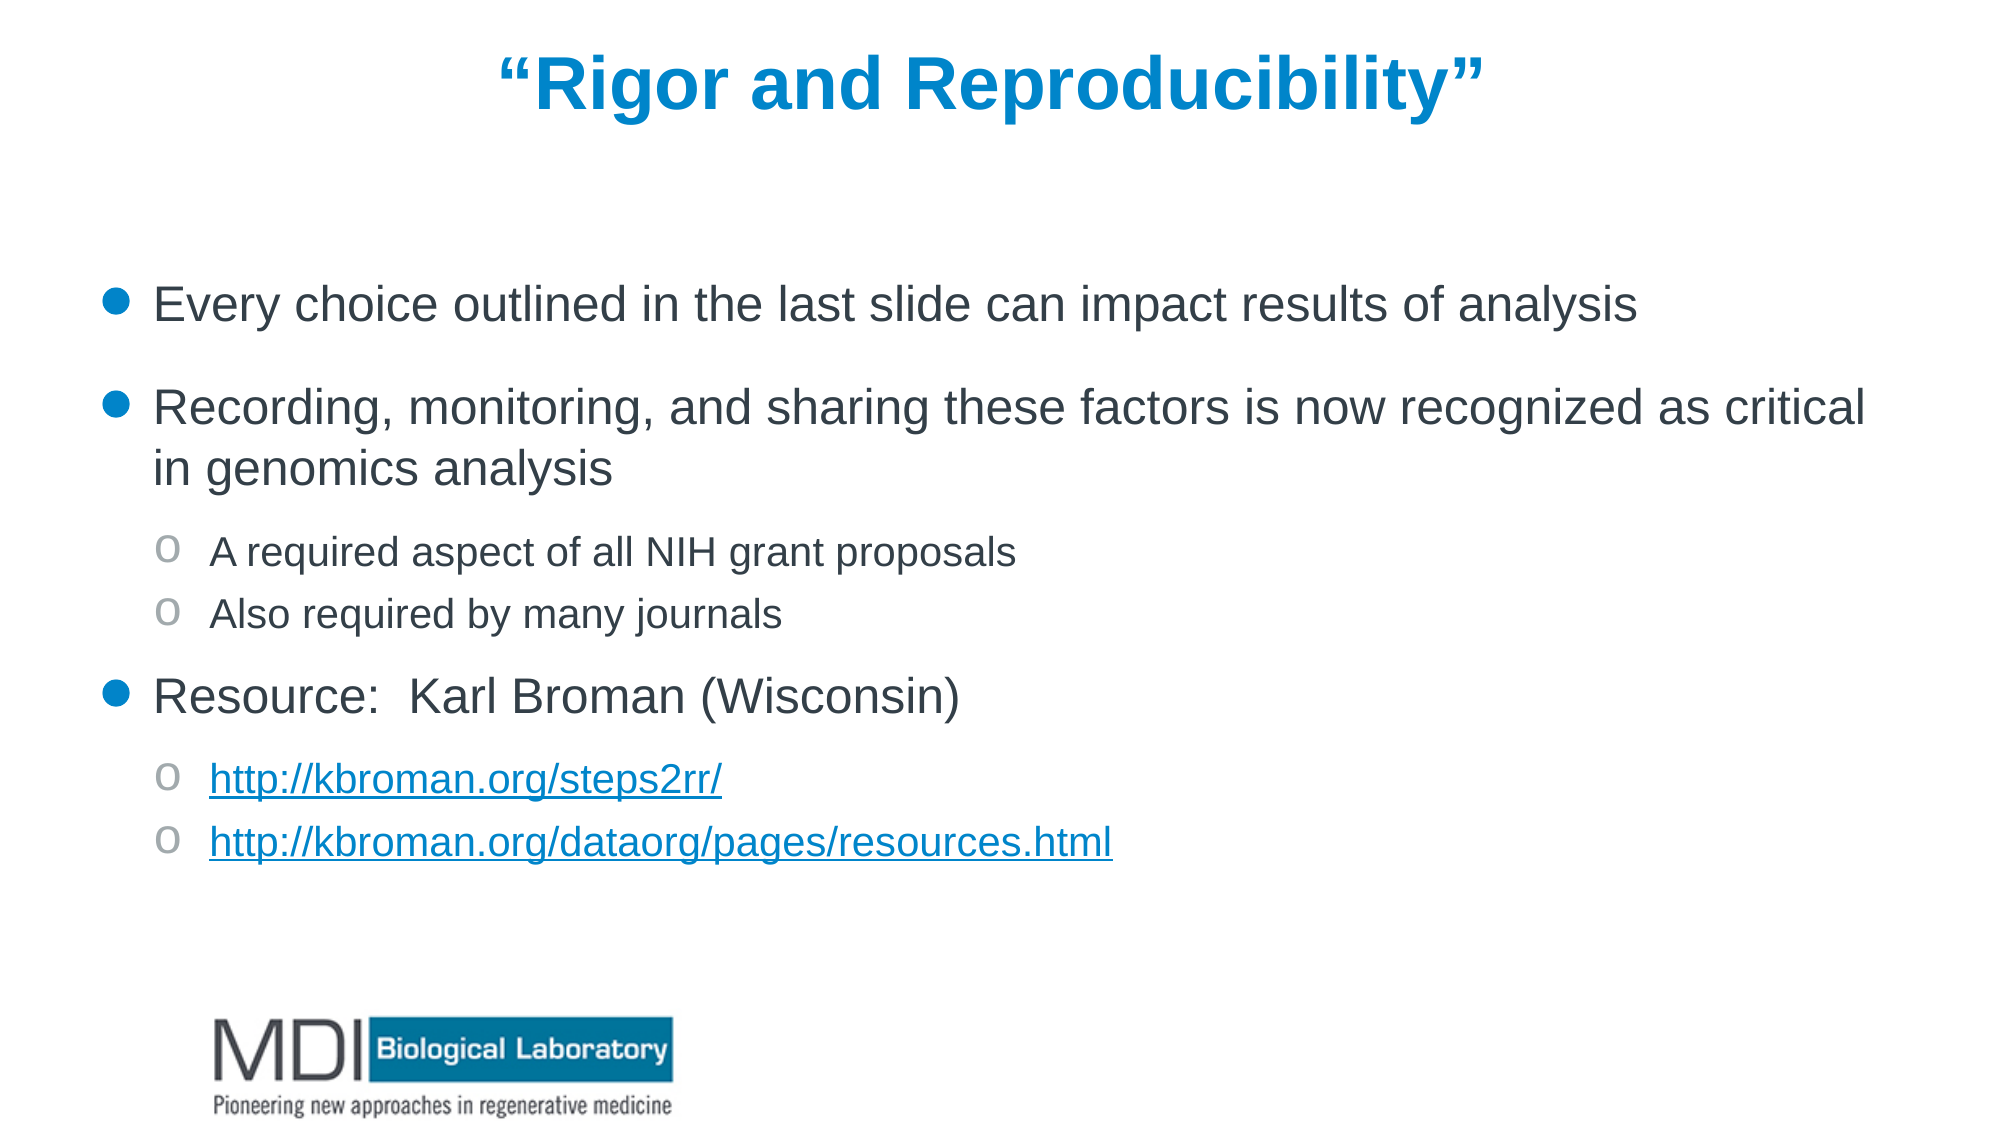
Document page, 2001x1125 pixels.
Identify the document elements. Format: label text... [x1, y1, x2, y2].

list Every choice outlined in the last slide can impact results of analysis Recording, monitoring, and sharing these factors is now recognized as critical in genomics analysis A required aspect of all NIH grant proposals Also required by many journals Resource: Karl Broman (Wisconsin) http://kbroman.org/steps2rr/ http://kbroman.org/dataorg/pages/resources.html [96, 262, 1931, 1005]
picture [96, 281, 136, 321]
picture [96, 384, 136, 424]
picture [96, 673, 136, 713]
title “Rigor and Reproducibility” [137, 0, 1863, 132]
picture [205, 1008, 685, 1125]
